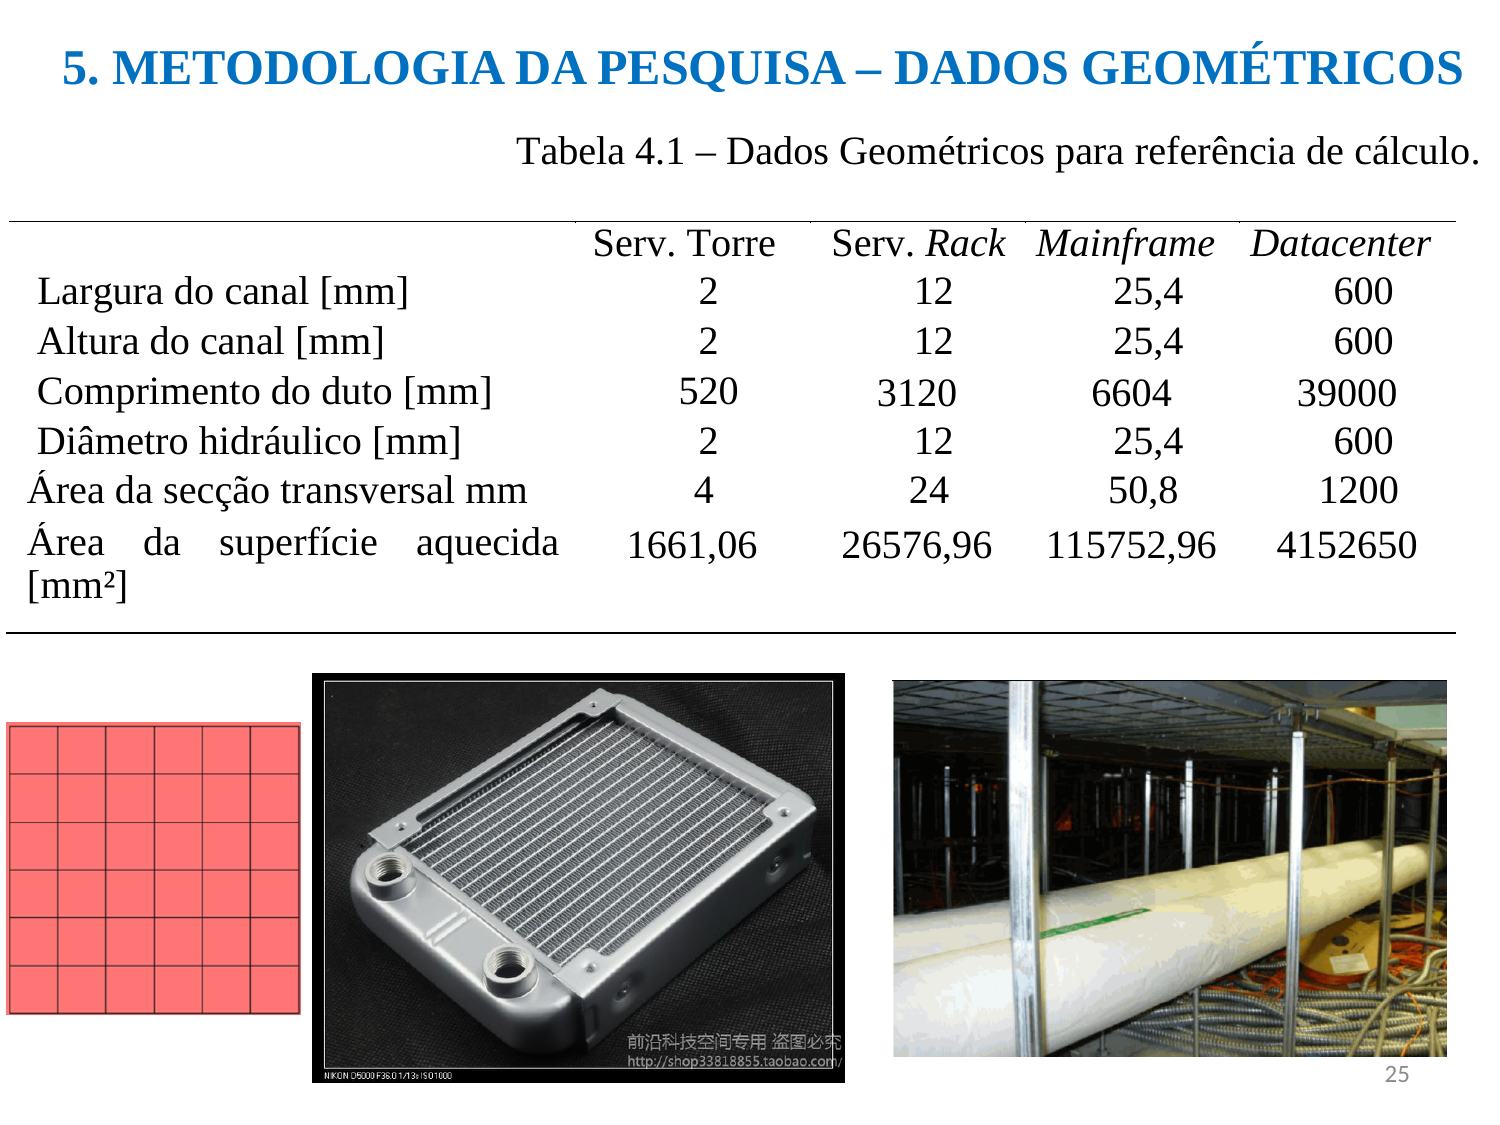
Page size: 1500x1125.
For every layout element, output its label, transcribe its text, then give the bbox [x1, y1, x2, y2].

picture [6, 722, 301, 1016]
text_box 5. METODOLOGIA DA PESQUISA – DADOS GEOMÉTRICOS [0, 19, 1500, 102]
picture [5, 127, 1500, 1083]
slide_number 25 [1074, 1065, 1425, 1103]
